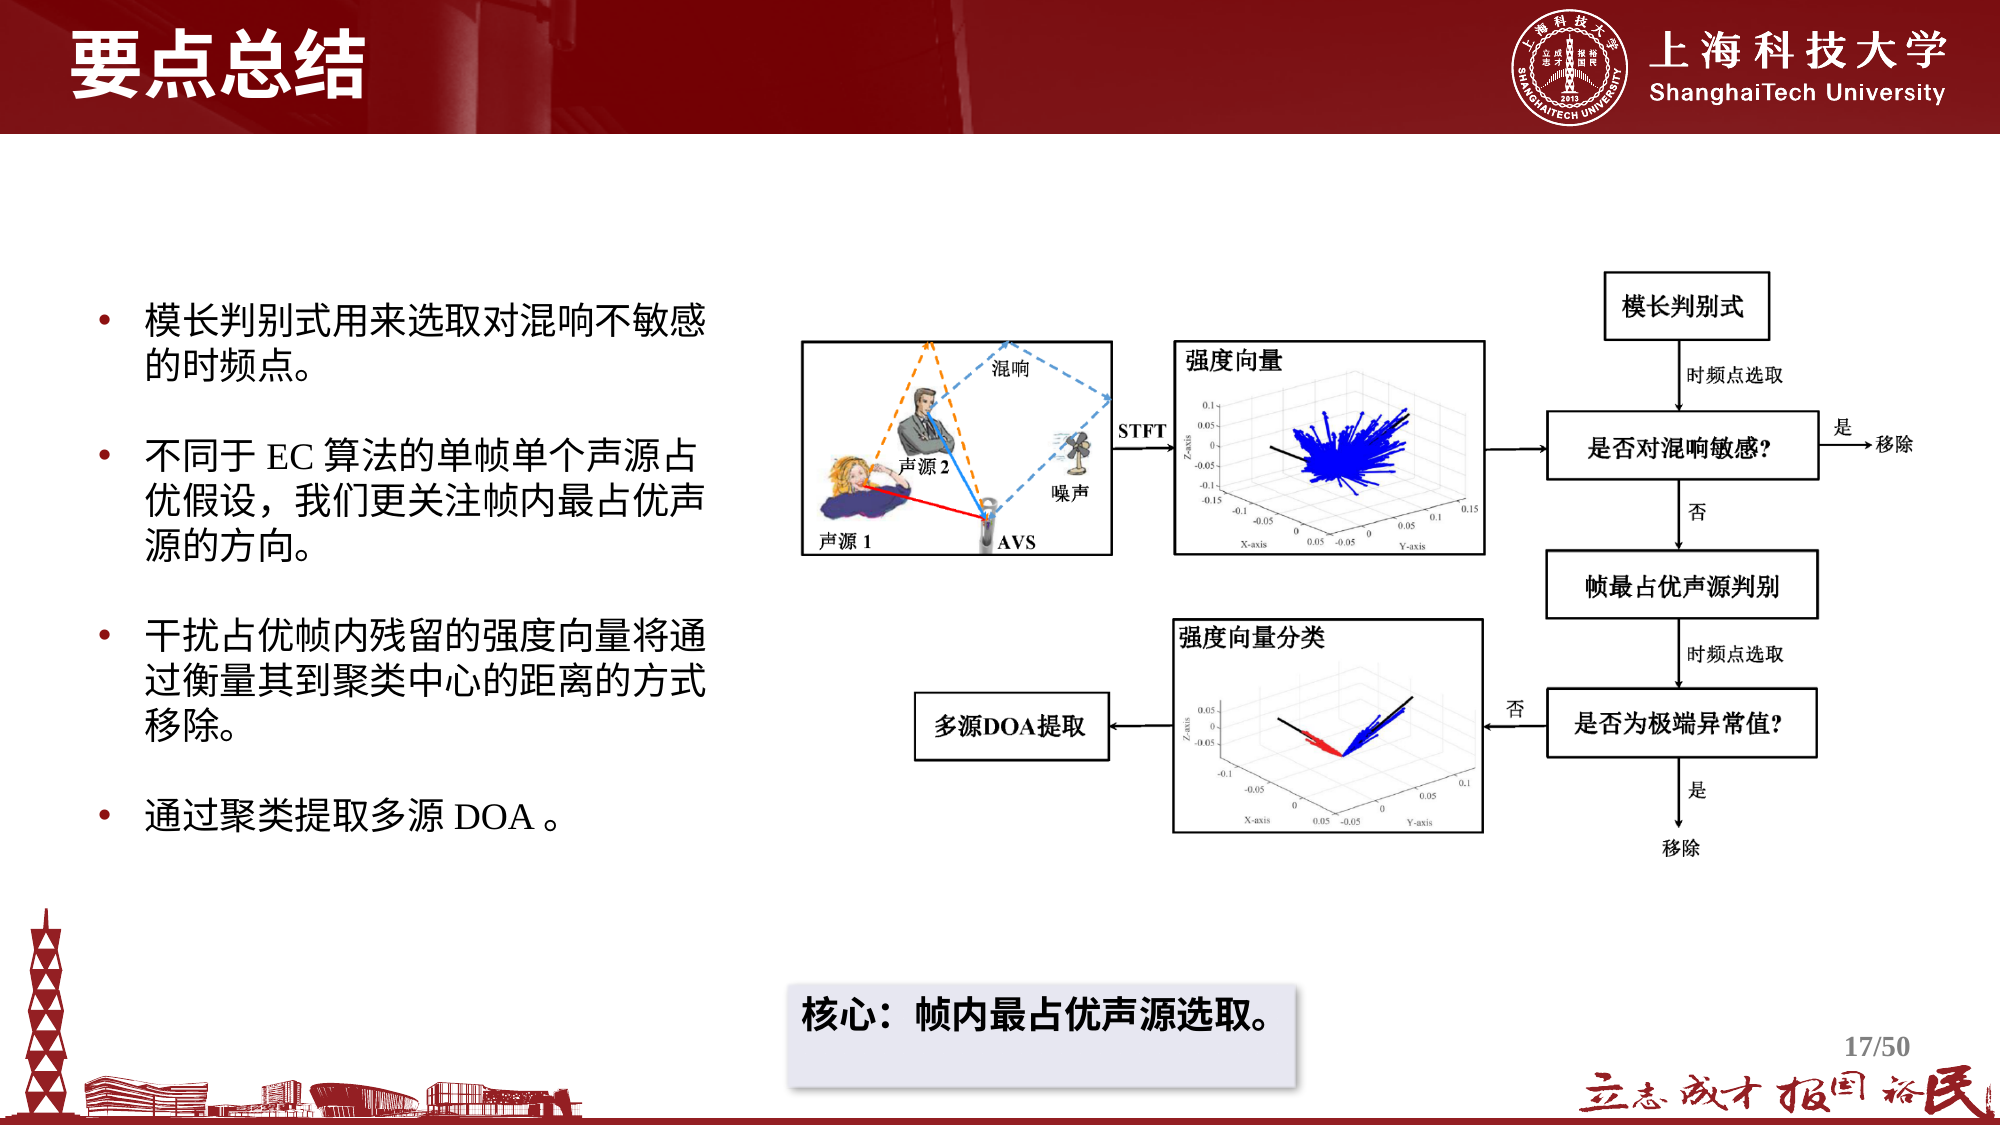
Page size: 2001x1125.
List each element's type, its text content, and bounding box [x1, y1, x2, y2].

slide_number 17/50 [1476, 1014, 1926, 1075]
title 要点总结 [53, 16, 1477, 121]
text_box 模长判别式用来选取对混响不敏感的时频点。 不同于EC算法的单帧单个声源占优假设，我们更关注帧内最占优声源的方向。 干扰占优帧内残留的强度向量将通过衡量其到聚类中心的距离的方式移除。 通过聚类提取多源DOA。 [83, 289, 743, 890]
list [781, 238, 1950, 896]
text_box 核心：帧内最占优声源选取。 [789, 986, 1295, 1087]
